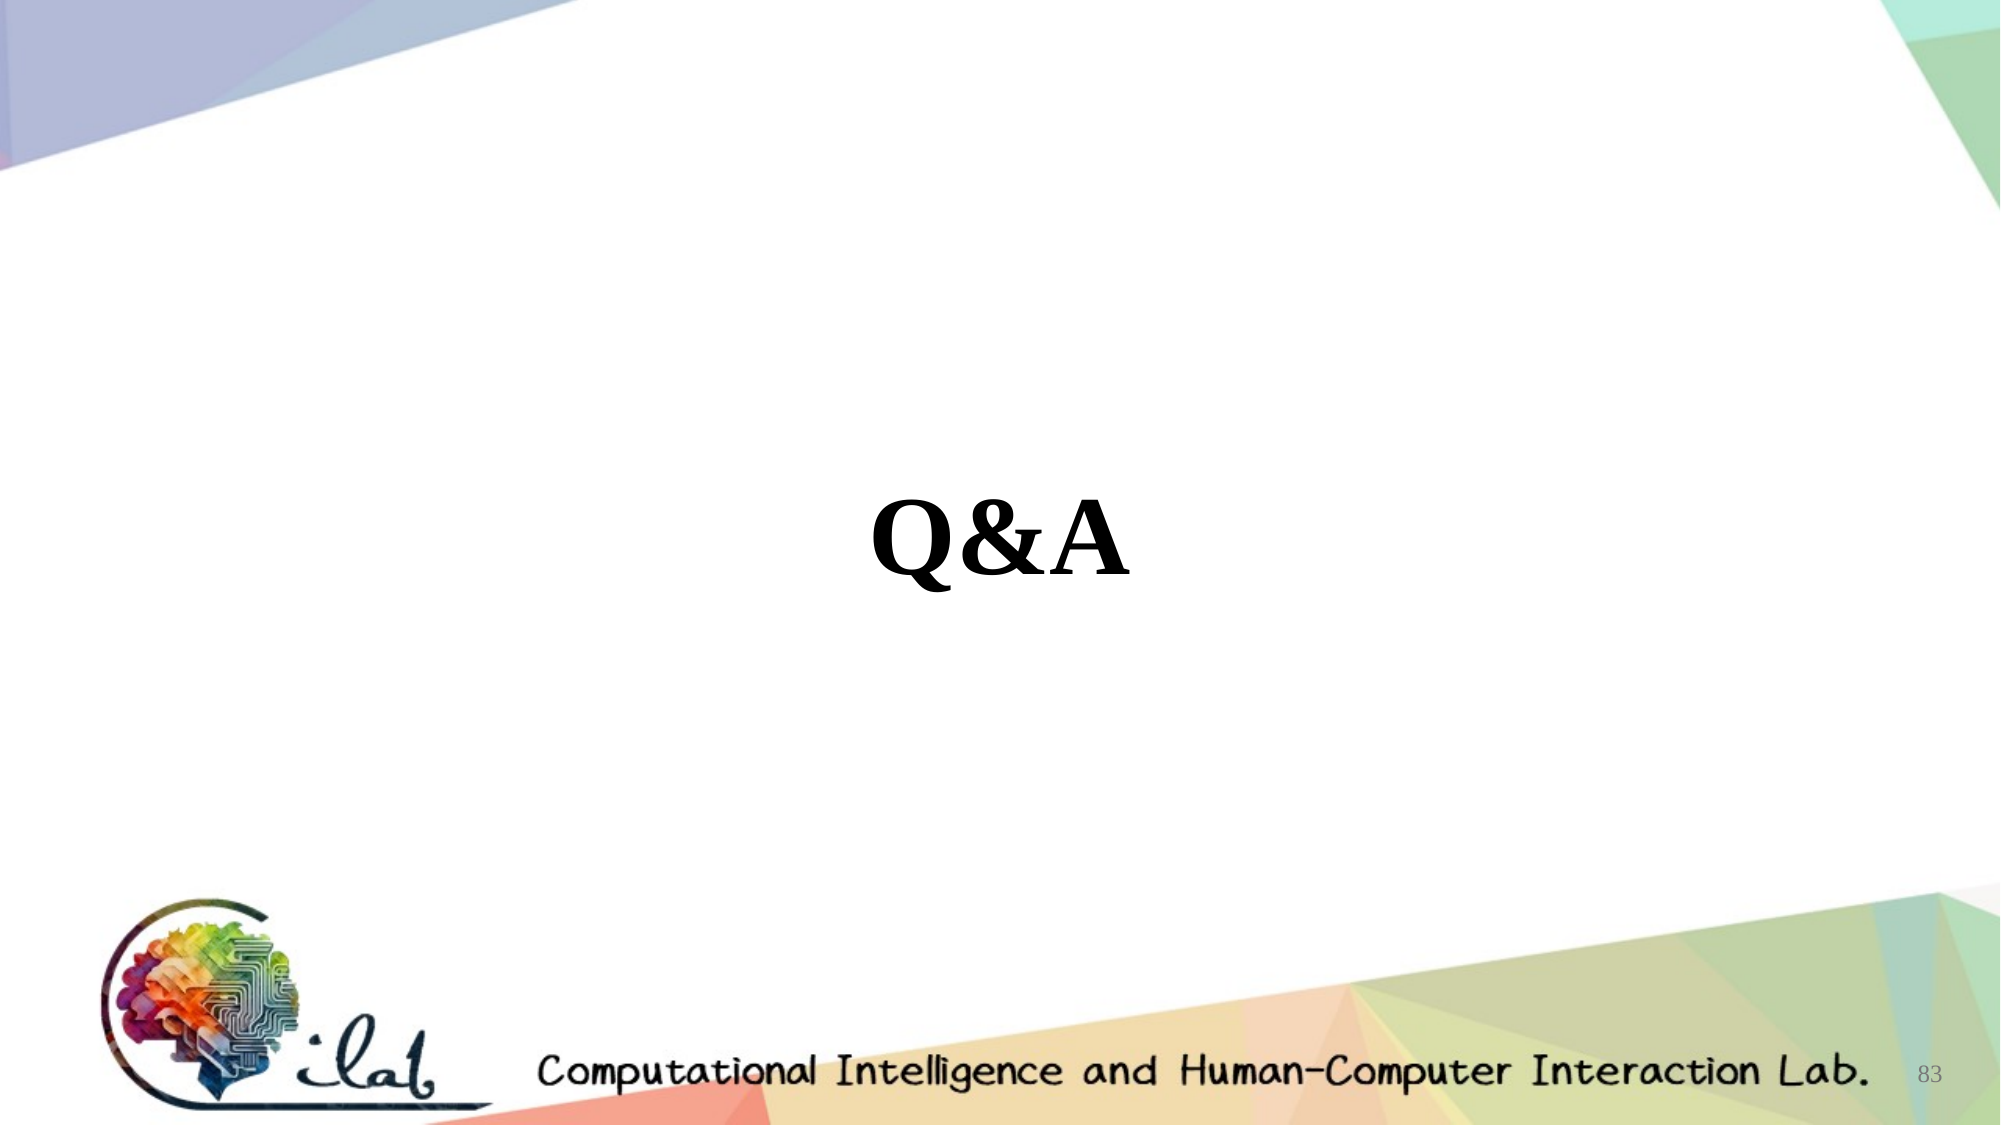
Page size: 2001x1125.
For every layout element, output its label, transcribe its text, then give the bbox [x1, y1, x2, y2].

slide_number 83 [1507, 1042, 1958, 1103]
picture [0, 0, 2001, 1125]
list Q&A [369, 469, 1631, 656]
